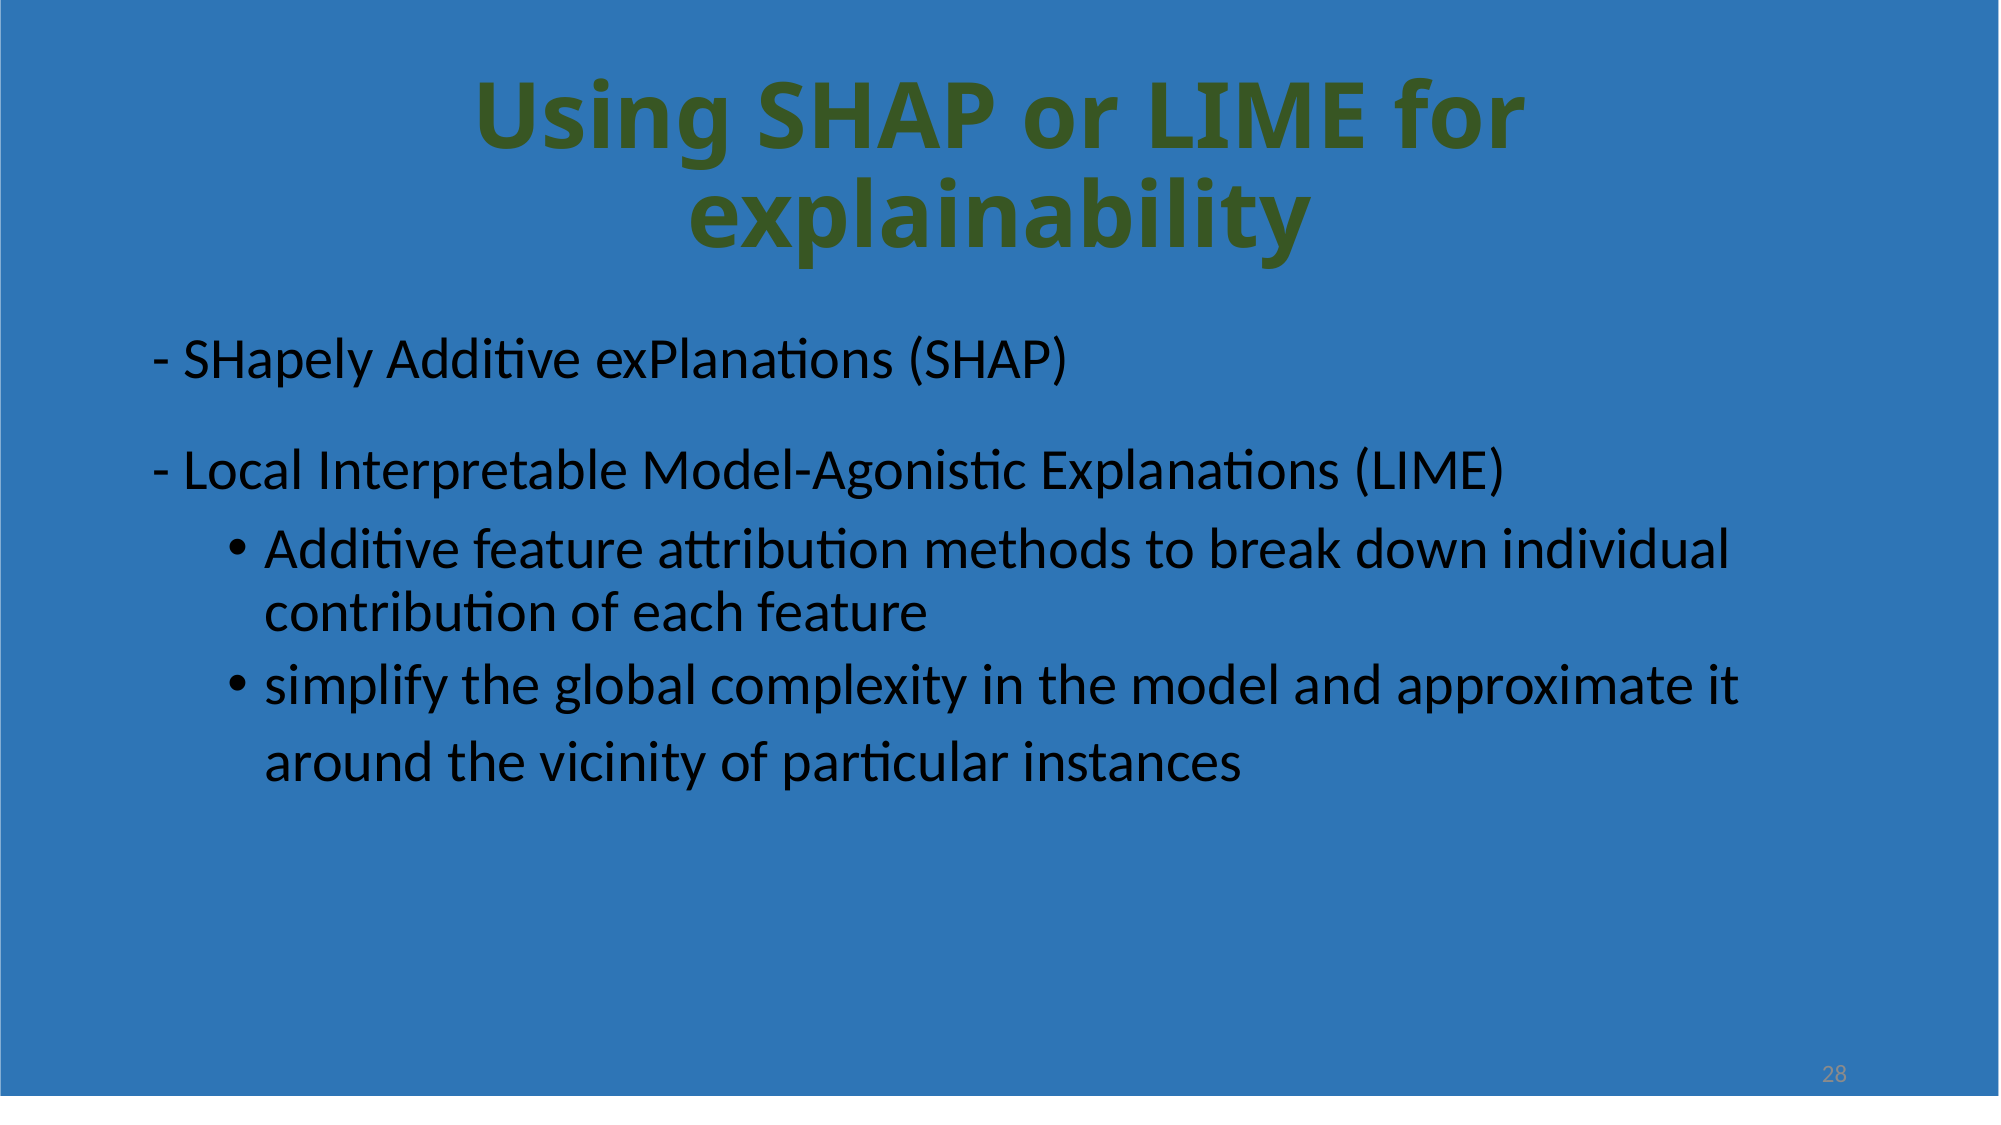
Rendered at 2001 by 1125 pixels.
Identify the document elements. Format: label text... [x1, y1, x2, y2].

picture [0, 0, 2001, 1125]
list - SHapely Additive exPlanations (SHAP) - Local Interpretable Model-Agonistic Explanations (LIME) Additive feature attribution methods to break down individual contribution of each feature simplify the global complexity in the model and approximate it around the vicinity of particular instances [137, 299, 1863, 1014]
slide_number 28 [1412, 1042, 1863, 1103]
title Using SHAP or LIME for explainability [137, 59, 1863, 278]
